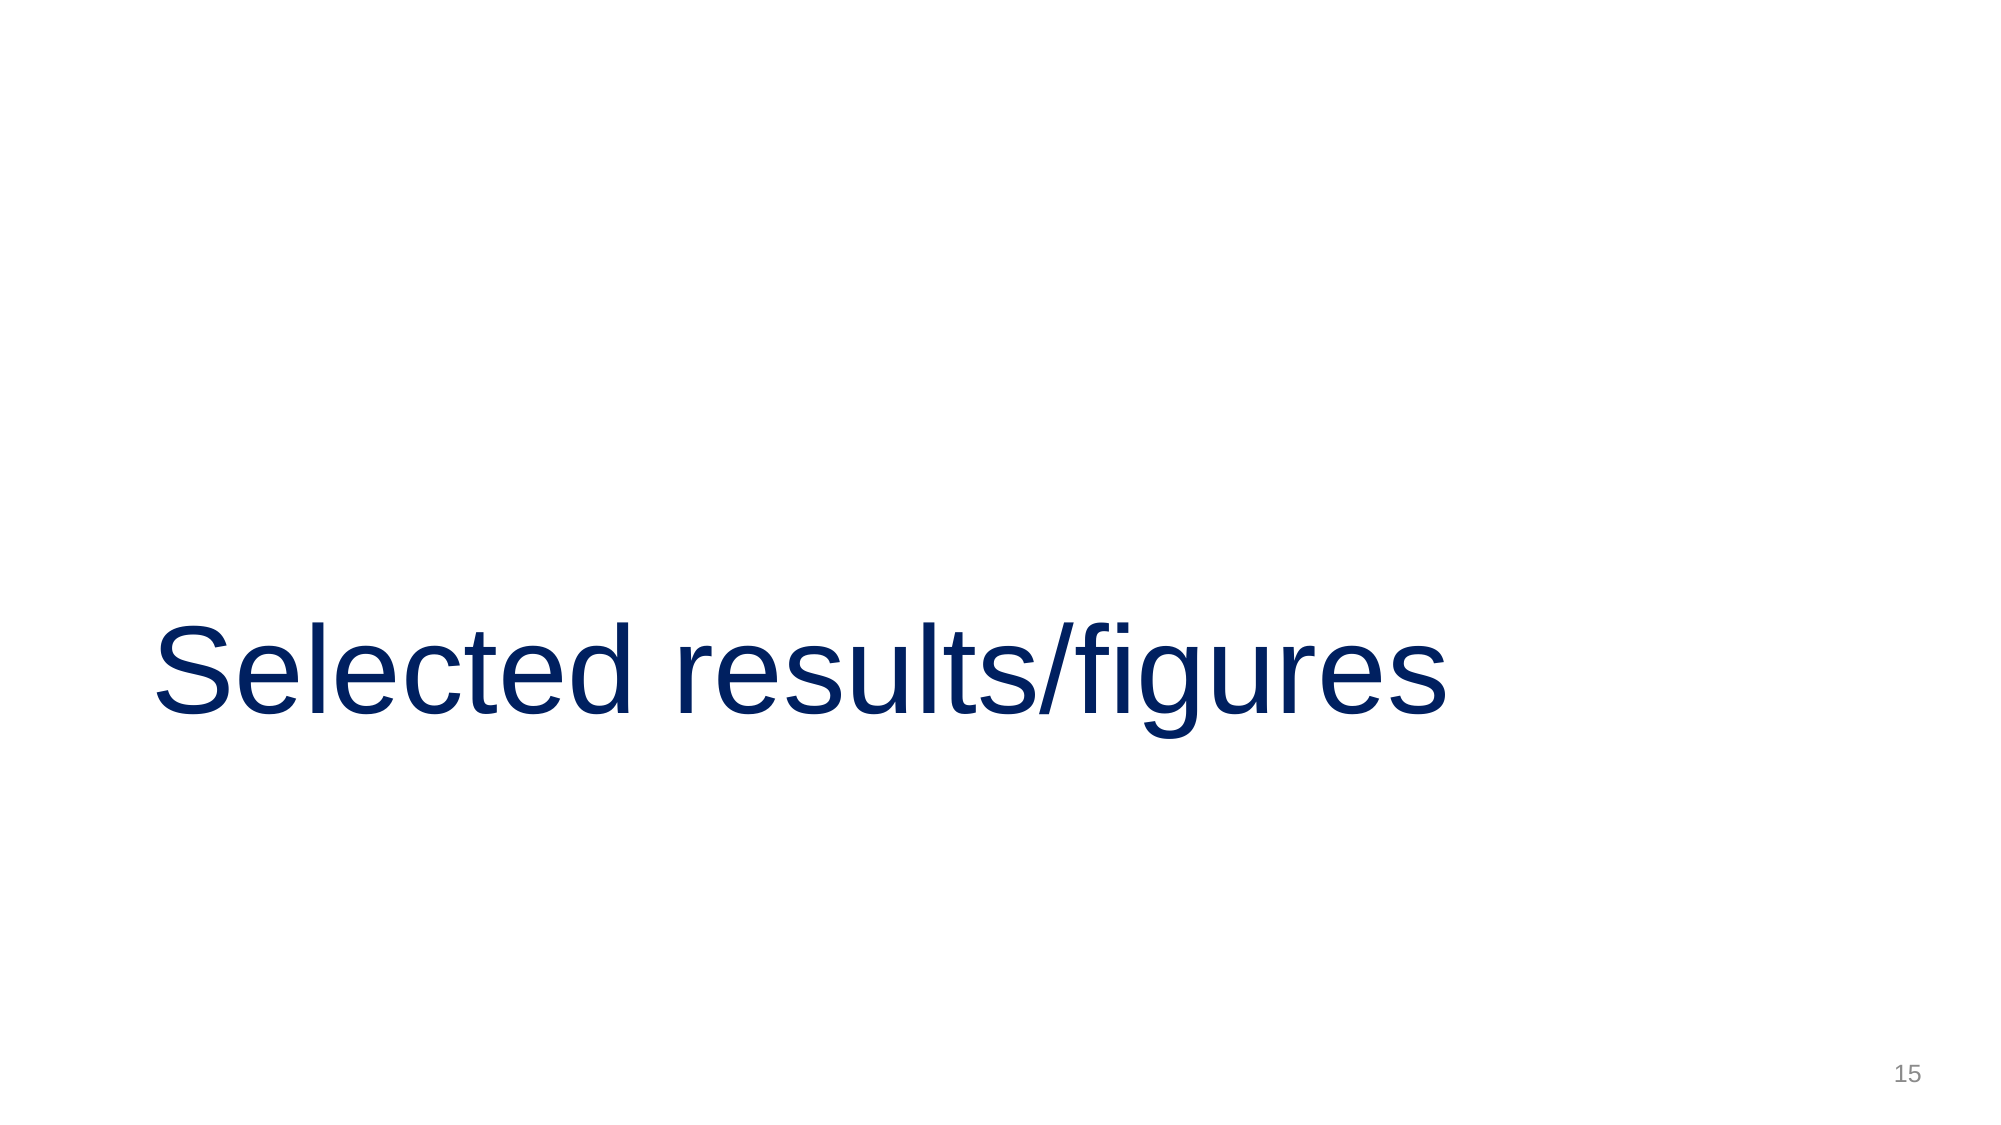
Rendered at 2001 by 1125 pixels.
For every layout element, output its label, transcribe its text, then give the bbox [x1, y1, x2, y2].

title Selected results/figures [136, 280, 1862, 749]
slide_number 15 [1412, 1042, 1937, 1103]
